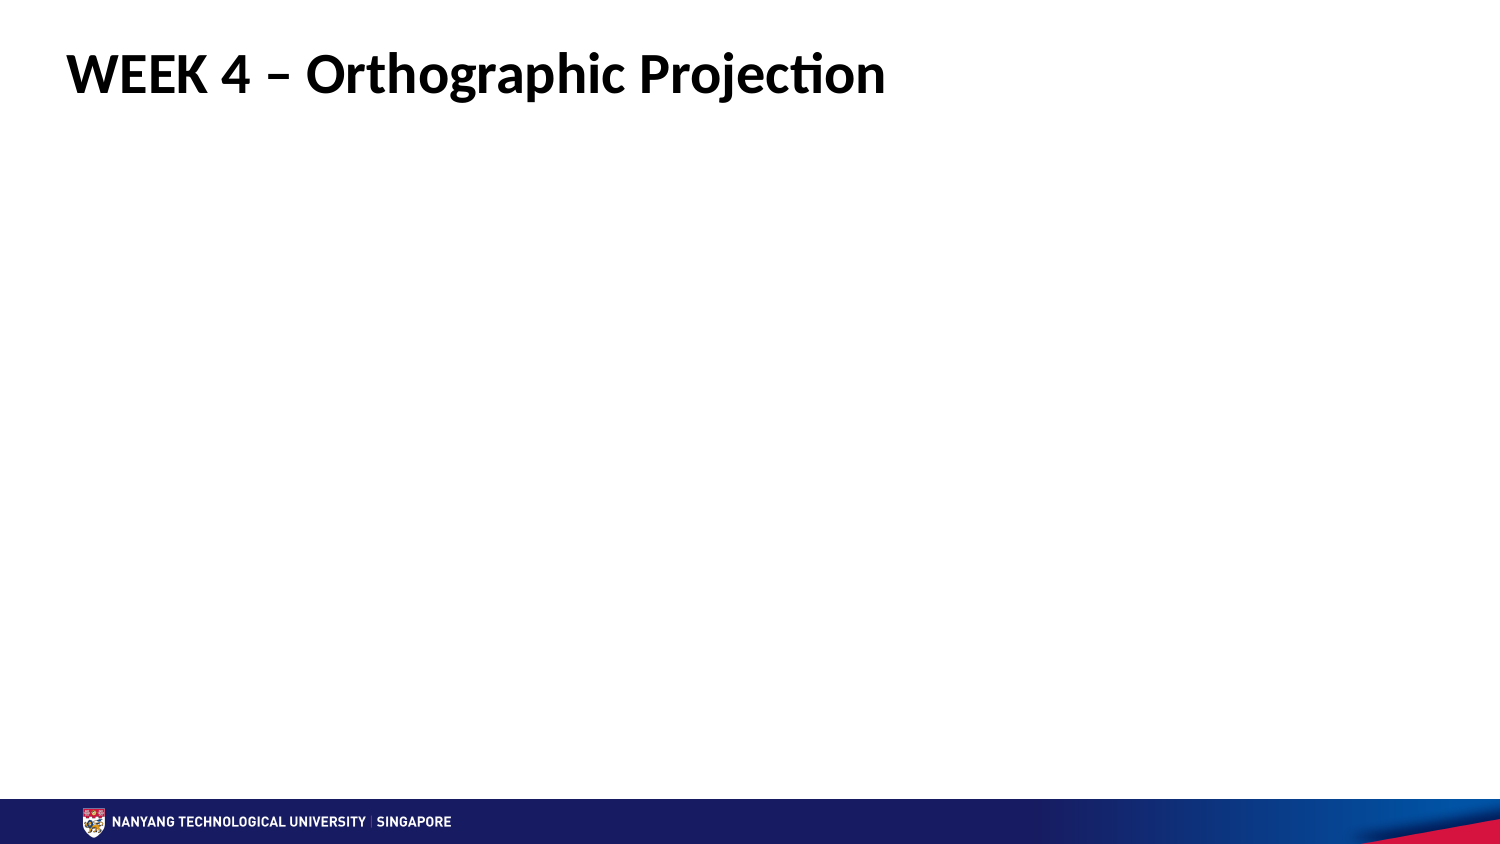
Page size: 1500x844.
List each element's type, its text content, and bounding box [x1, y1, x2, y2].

text_box WEEK 4 – Orthographic Projection [52, 27, 1031, 113]
picture [0, 799, 1500, 844]
